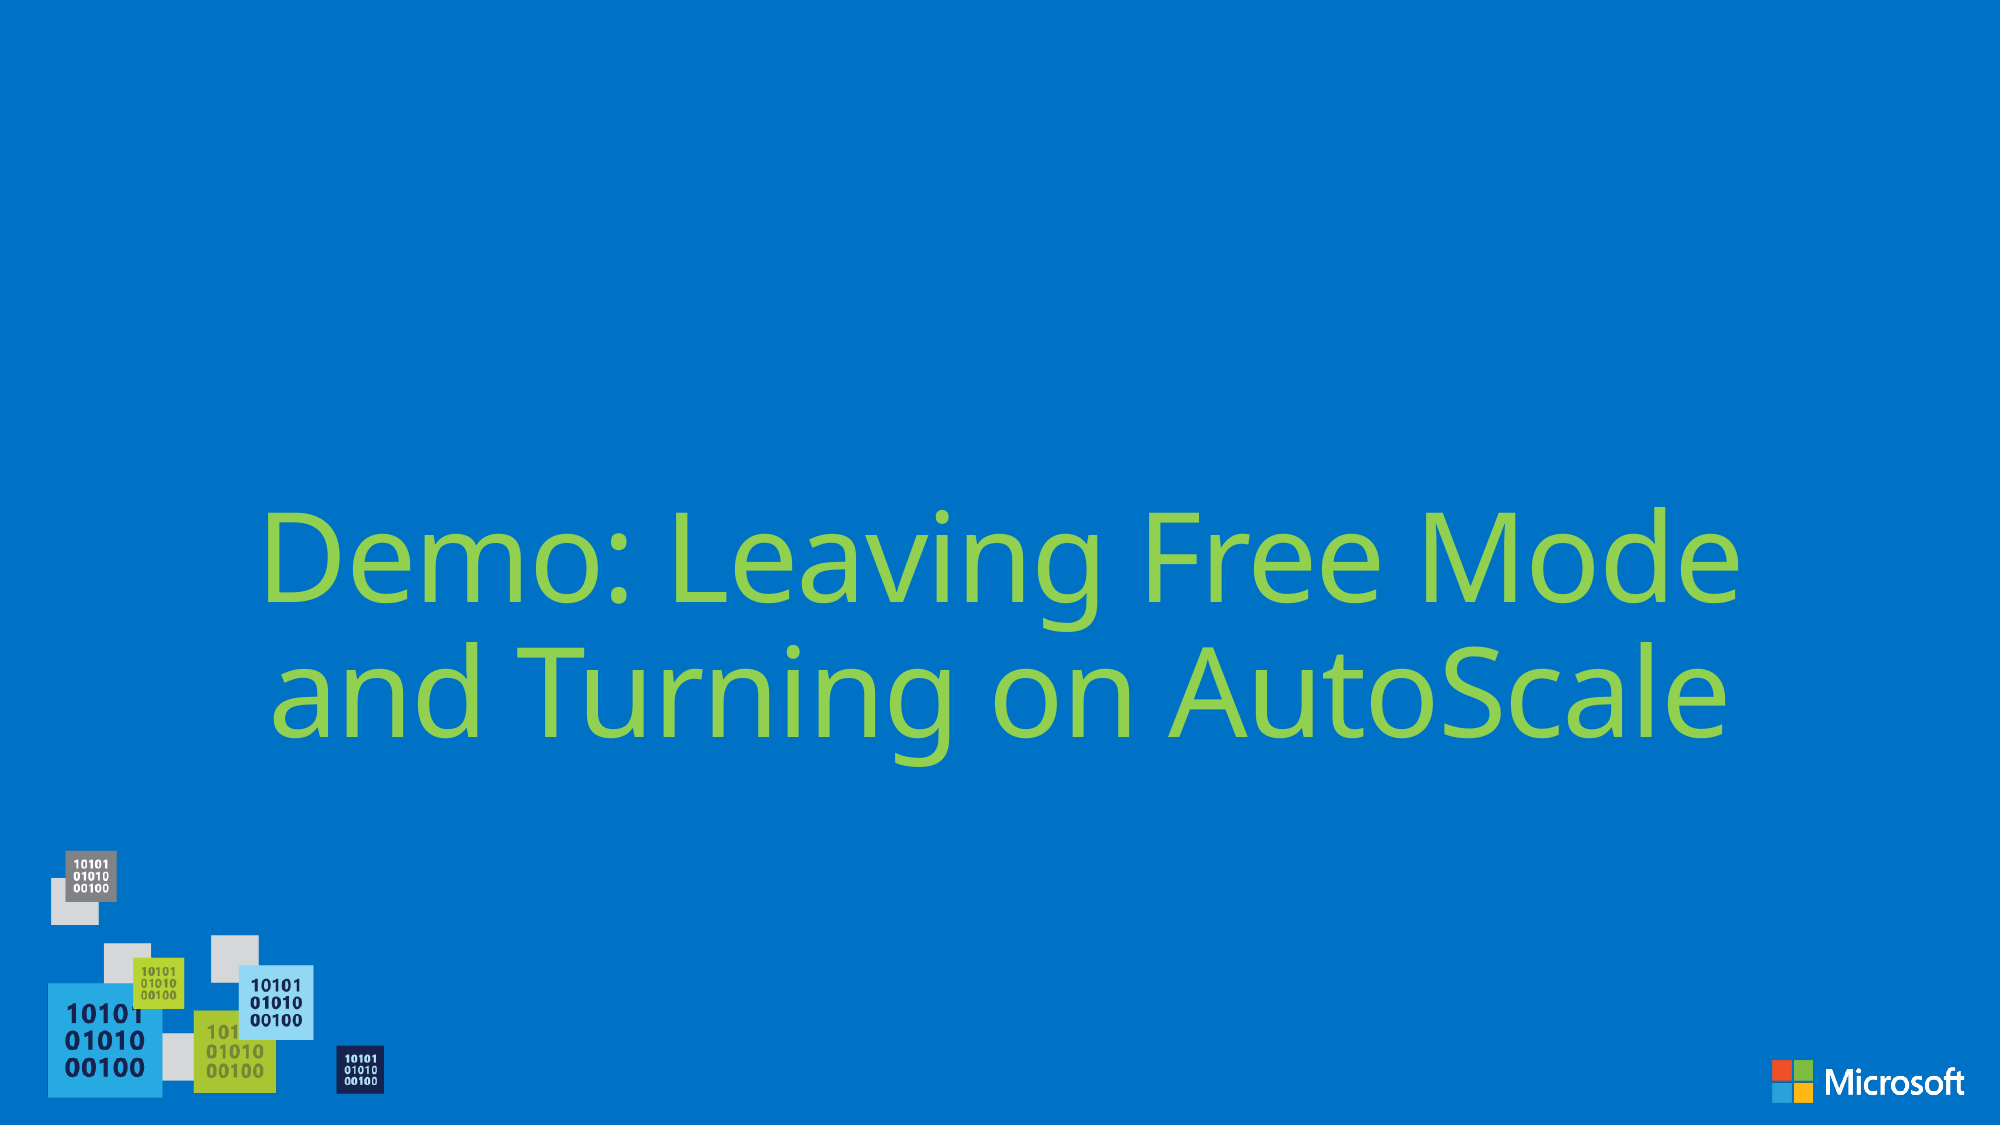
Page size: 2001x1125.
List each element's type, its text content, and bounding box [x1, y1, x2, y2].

title Demo: Leaving Free Mode and Turning on AutoScale [172, 487, 1828, 638]
picture [17, 808, 463, 1125]
picture [1772, 1060, 1965, 1103]
